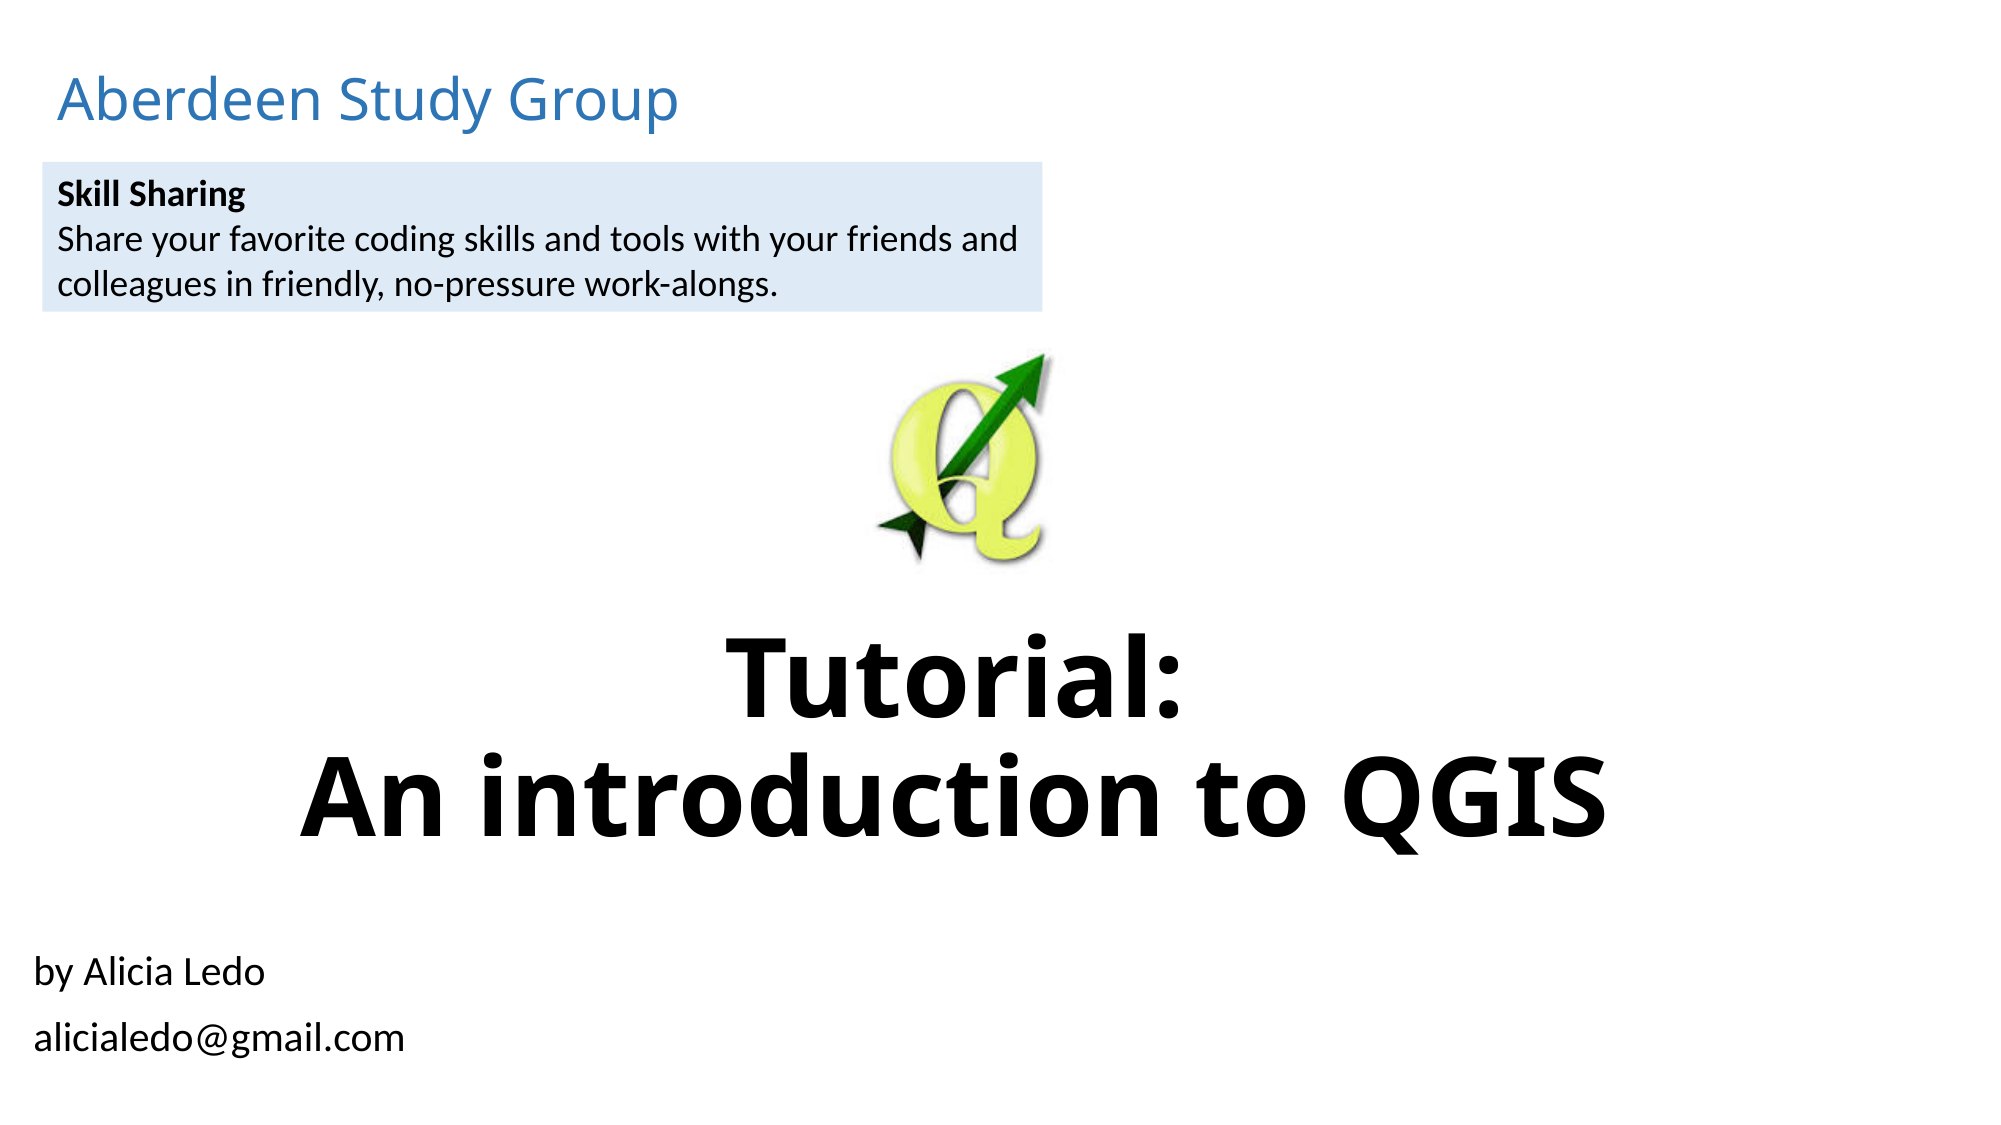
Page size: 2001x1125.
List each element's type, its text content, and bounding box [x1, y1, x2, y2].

picture [851, 336, 1079, 587]
title Tutorial: An introduction to QGIS [204, 608, 1705, 1000]
text_box Aberdeen Study Group [42, 54, 852, 140]
text_box Skill Sharing Share your favorite coding skills and tools with your friends and colleagues in friendly, no-pressure work-alongs. [42, 161, 1043, 312]
subtitle by Alicia Ledo alicialedo@gmail.com [18, 942, 1519, 1125]
